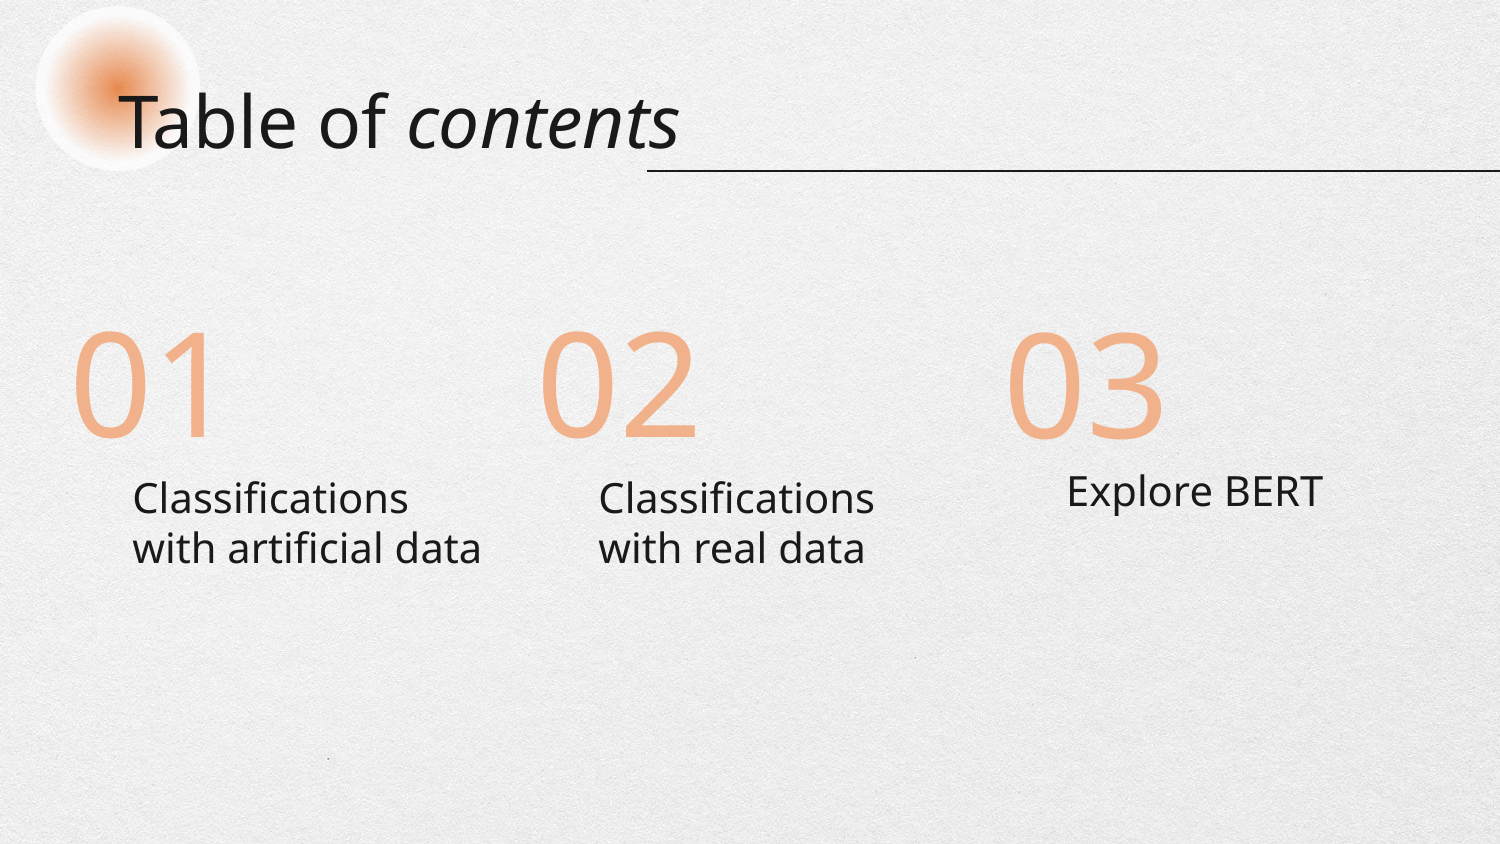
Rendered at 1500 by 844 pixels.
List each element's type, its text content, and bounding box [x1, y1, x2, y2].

title 02 [536, 330, 757, 428]
title 03 [1003, 331, 1224, 429]
picture [0, 0, 1500, 844]
title Explore BERT [1066, 407, 1397, 573]
title Classifications with real data [598, 439, 929, 605]
title Table of contents [118, 75, 1382, 166]
title Classifications with artificial data [132, 407, 501, 637]
title 01 [69, 330, 290, 428]
